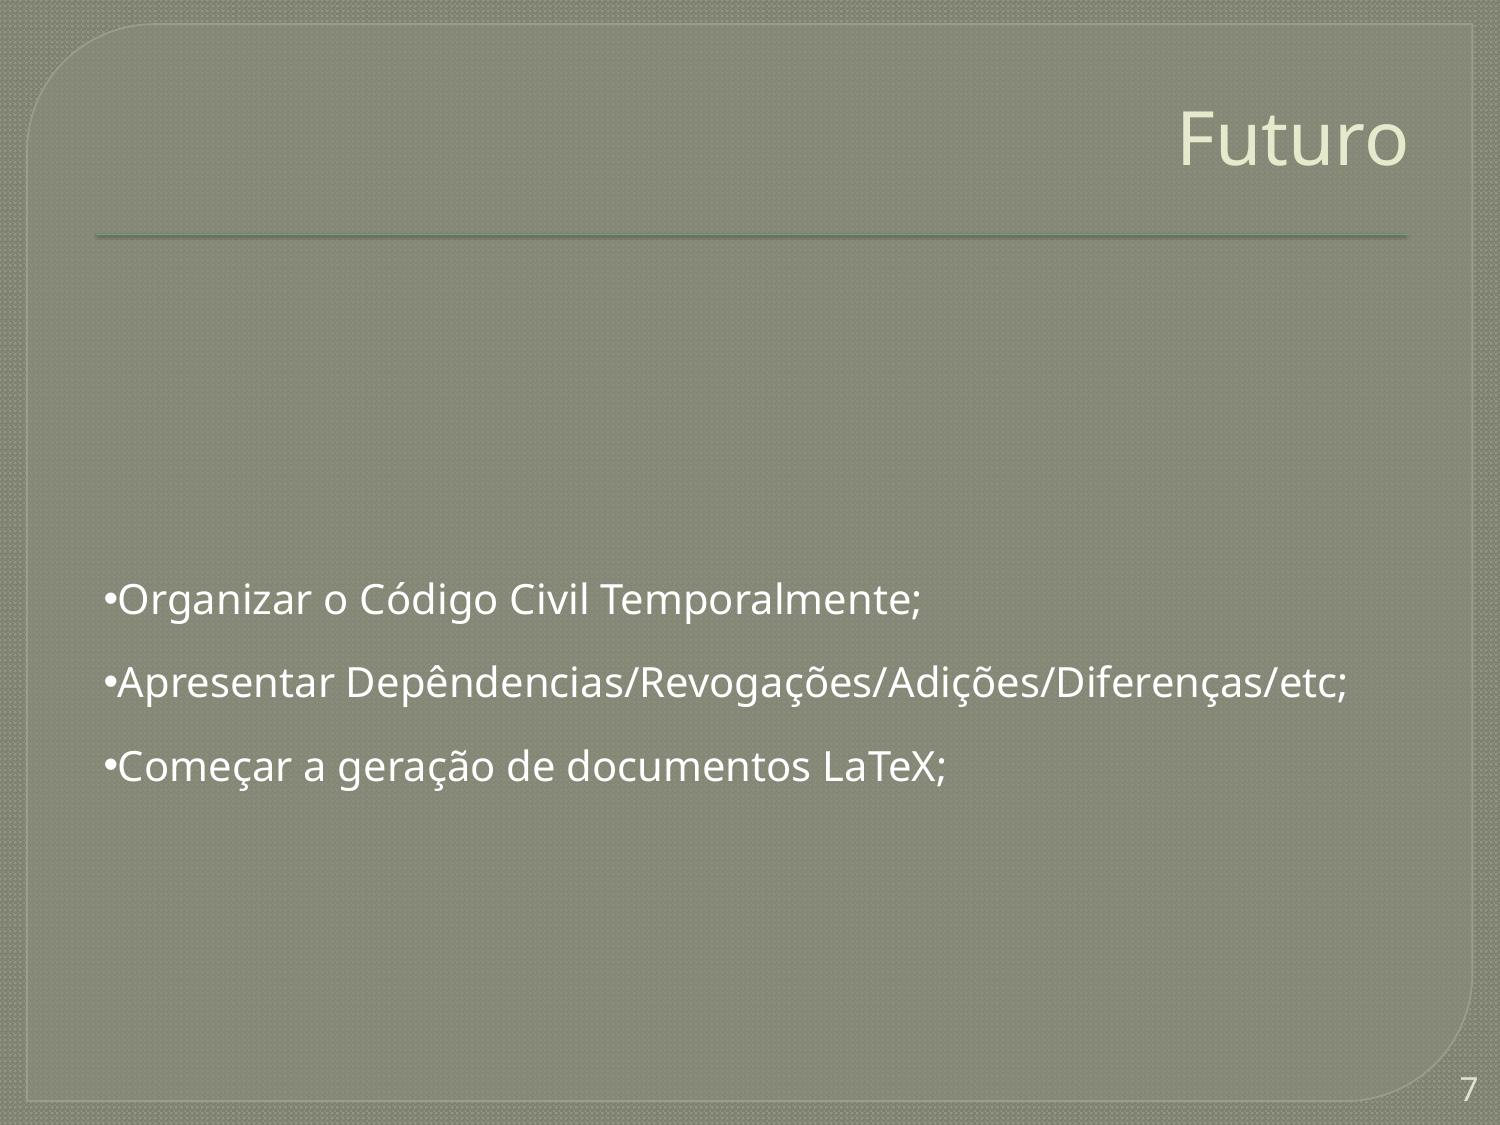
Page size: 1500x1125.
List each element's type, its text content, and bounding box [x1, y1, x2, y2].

slide_number 7 [1417, 1068, 1494, 1114]
title Futuro [75, 41, 1425, 230]
text_box Organizar o Código Civil Temporalmente; Apresentar Depêndencias/Revogações/Adições/Diferenças/etc; Começar a geração de documentos LaTeX; [88, 255, 1412, 1083]
